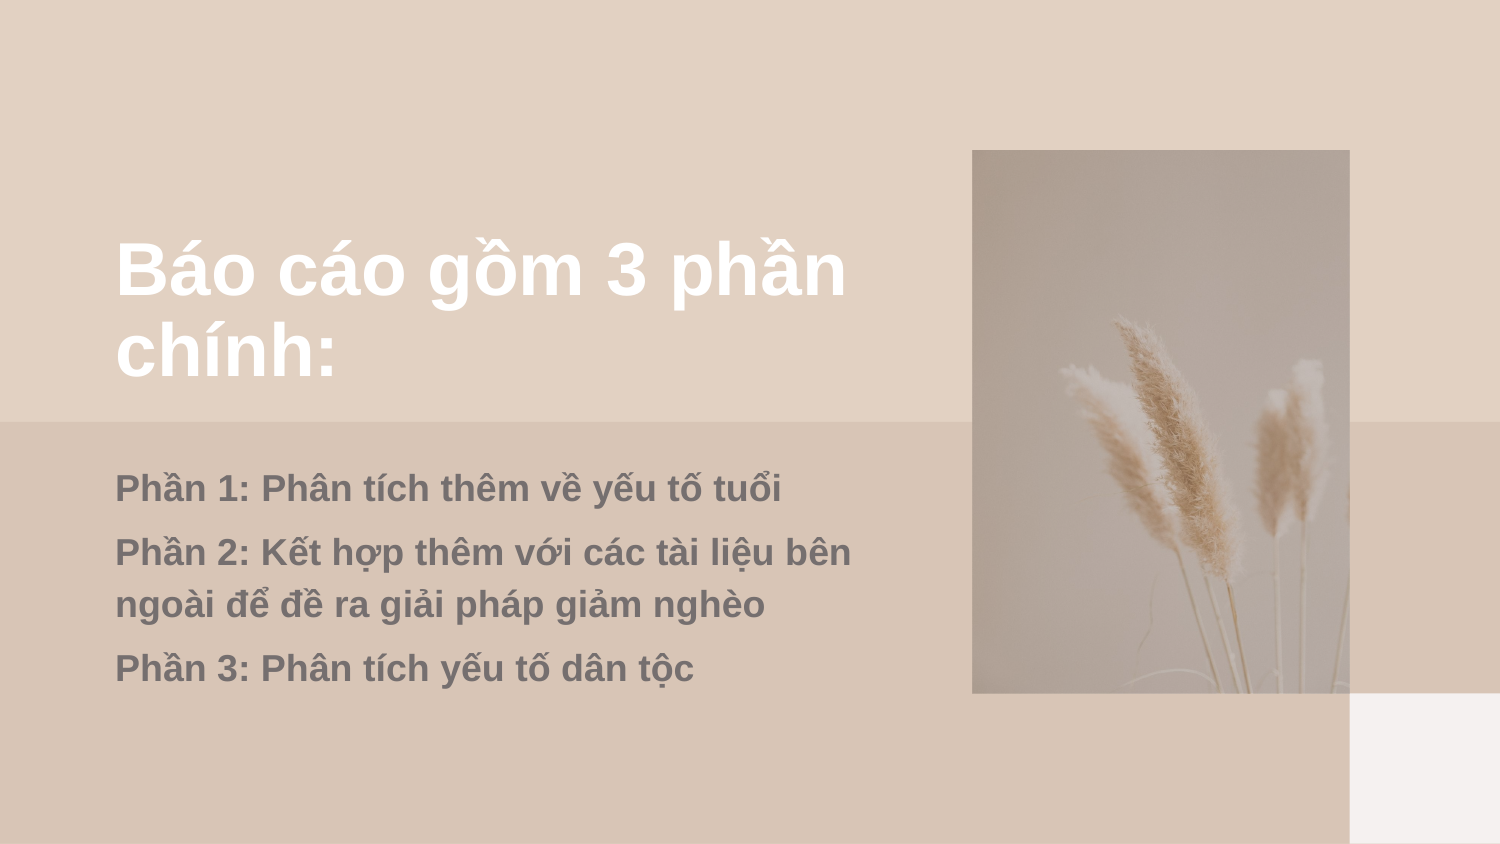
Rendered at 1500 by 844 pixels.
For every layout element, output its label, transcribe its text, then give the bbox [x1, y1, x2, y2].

subtitle Phần 1: Phân tích thêm về yếu tố tuổi Phần 2: Kết hợp thêm với các tài liệu bên ngoài để đề ra giải pháp giảm nghèo Phần 3: Phân tích yếu tố dân tộc [115, 457, 953, 742]
picture [972, 150, 1351, 694]
title Báo cáo gồm 3 phần chính: [115, 202, 894, 393]
